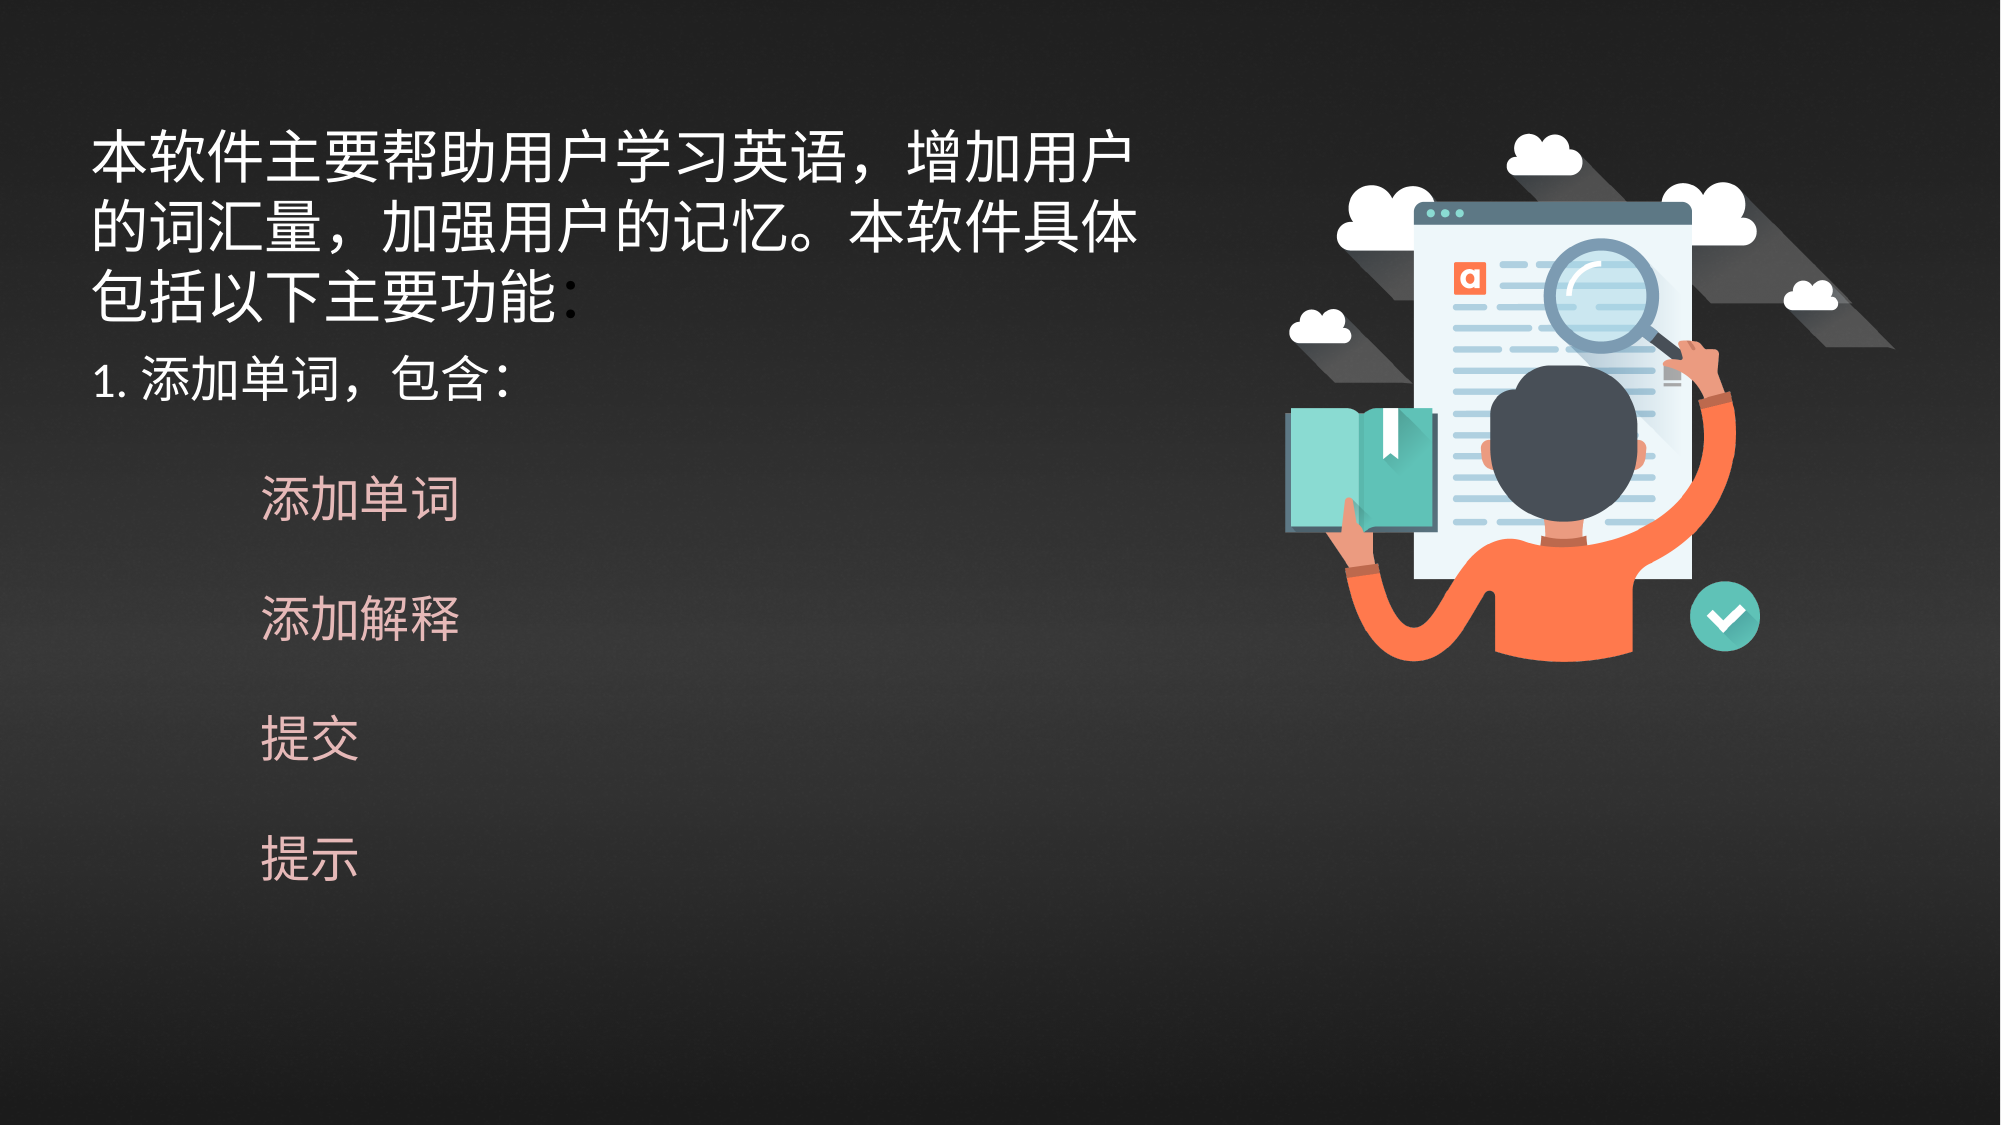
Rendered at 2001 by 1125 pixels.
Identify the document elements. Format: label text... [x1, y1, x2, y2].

text_box 1.添加单词，包含： 添加单词 添加解释 提交 提示 [75, 340, 1186, 1015]
picture [0, 0, 2001, 1125]
text_box 本软件主要帮助用户学习英语，增加用户的词汇量，加强用户的记忆。本软件具体包括以下主要功能： [75, 113, 1188, 338]
